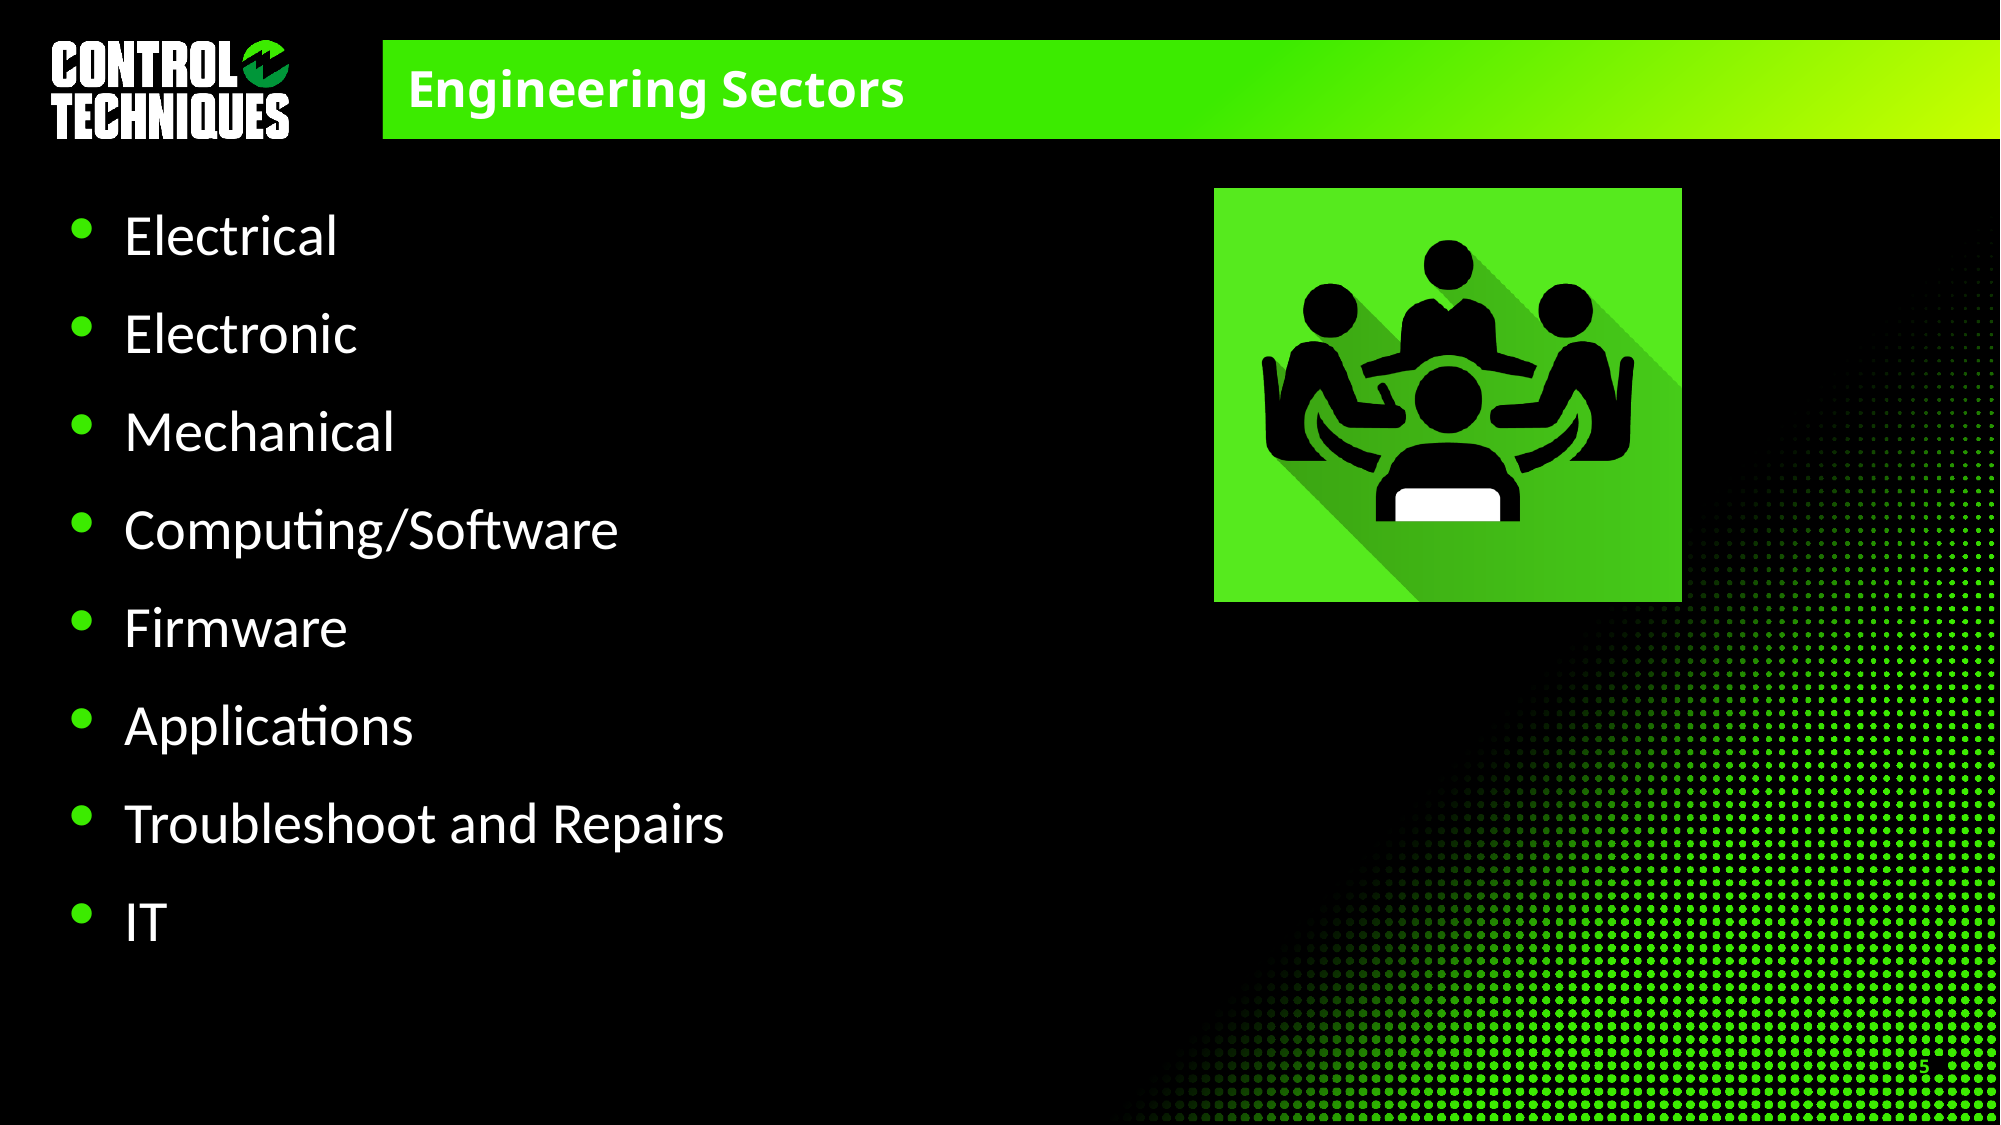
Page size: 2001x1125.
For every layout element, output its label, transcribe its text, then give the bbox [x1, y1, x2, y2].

list Electrical Electronic Mechanical Computing/Software Firmware Applications Troubleshoot and Repairs IT [53, 197, 1927, 1005]
title Engineering Sectors [392, 59, 1927, 130]
picture [927, 2, 2001, 1125]
picture [51, 40, 289, 139]
